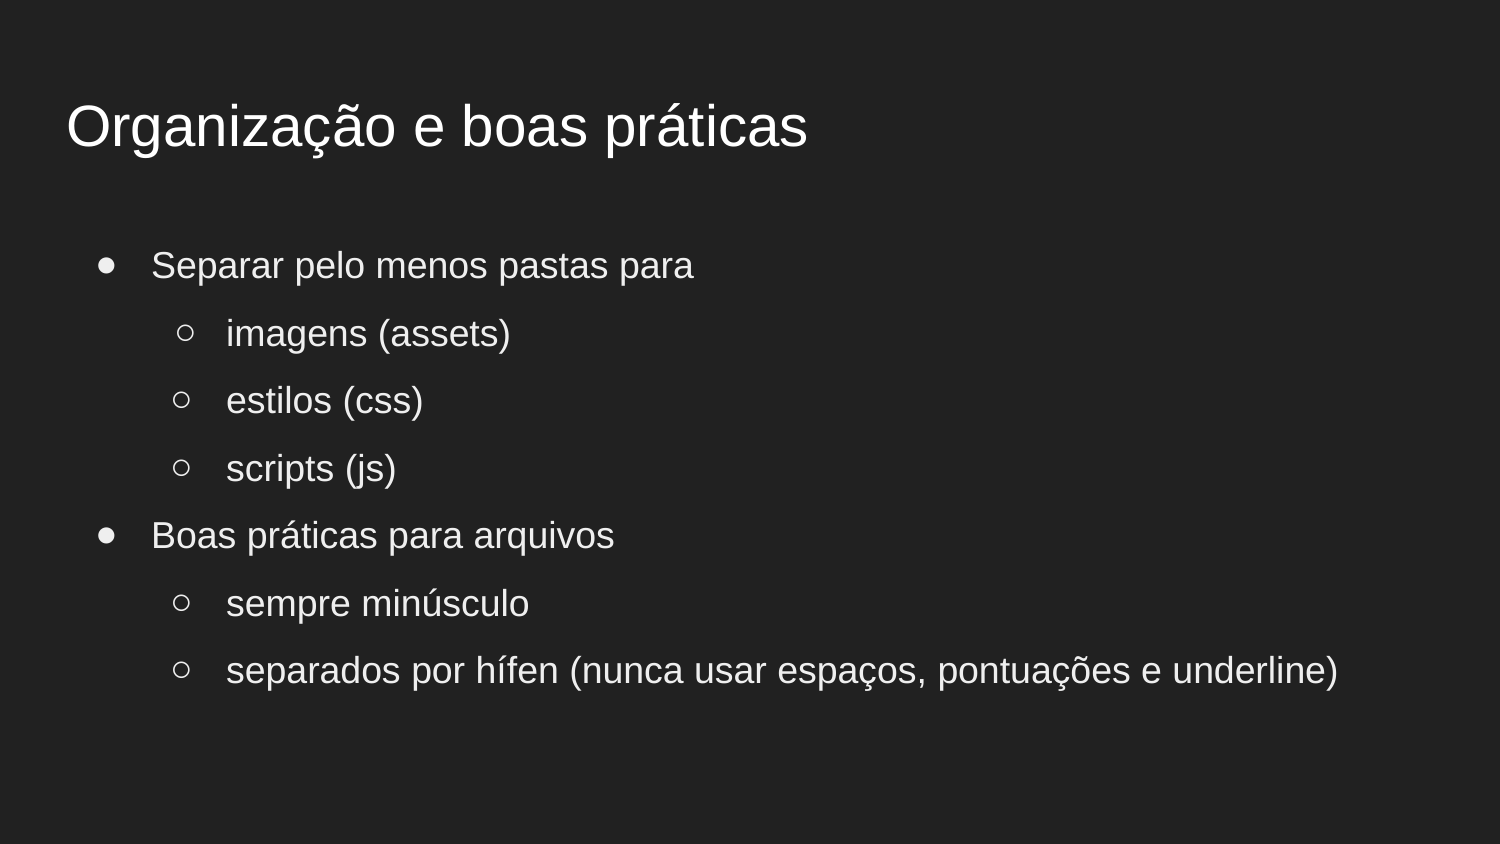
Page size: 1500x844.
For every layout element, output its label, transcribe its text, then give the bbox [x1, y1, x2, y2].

text_box Organização e boas práticas [51, 72, 1449, 167]
text_box Separar pelo menos pastas para imagens (assets) estilos (css) scripts (js) Boas práticas para arquivos sempre minúsculo separados por hífen (nunca usar espaços, pontuações e underline) [61, 203, 1459, 696]
